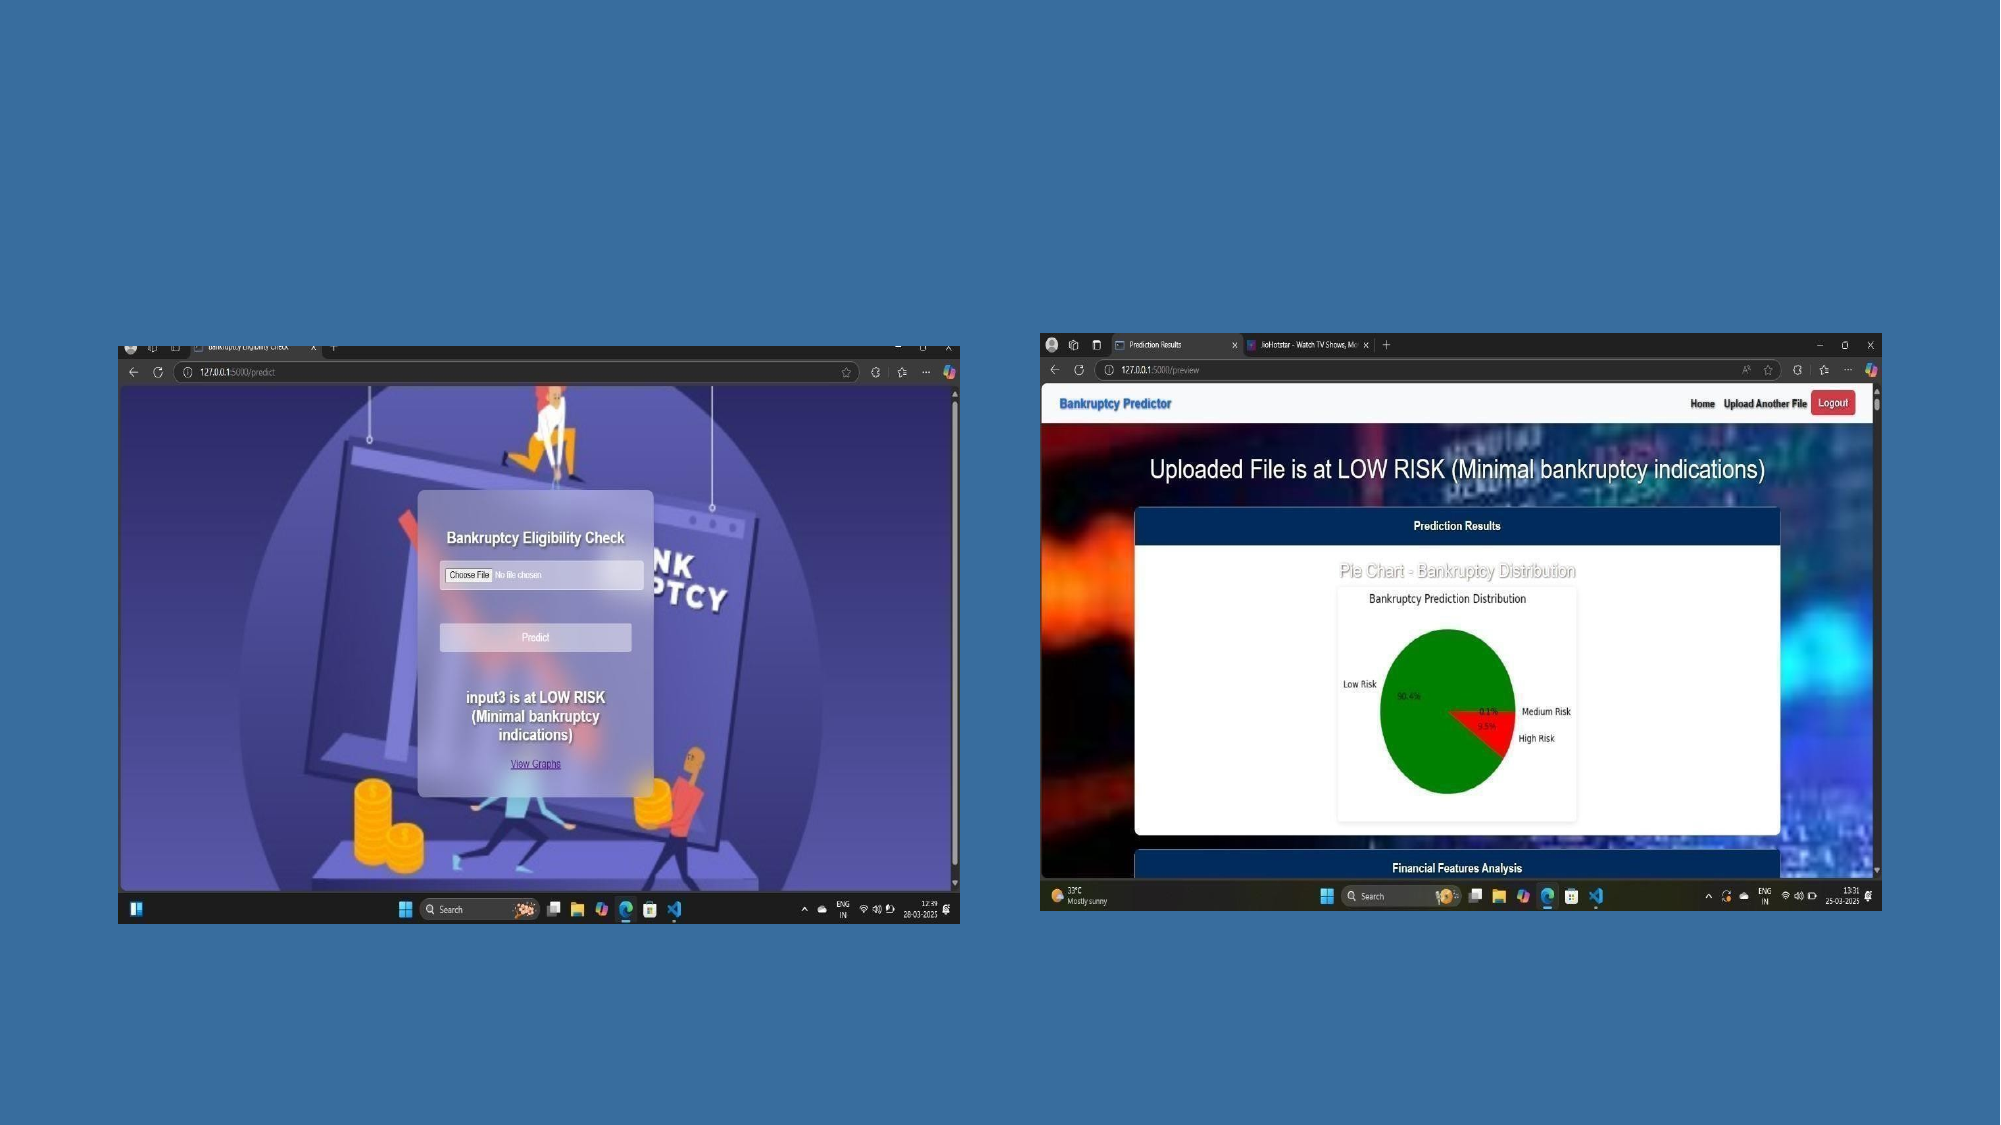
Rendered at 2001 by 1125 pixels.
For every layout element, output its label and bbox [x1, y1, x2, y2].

picture [1040, 332, 1883, 912]
picture [117, 345, 960, 925]
